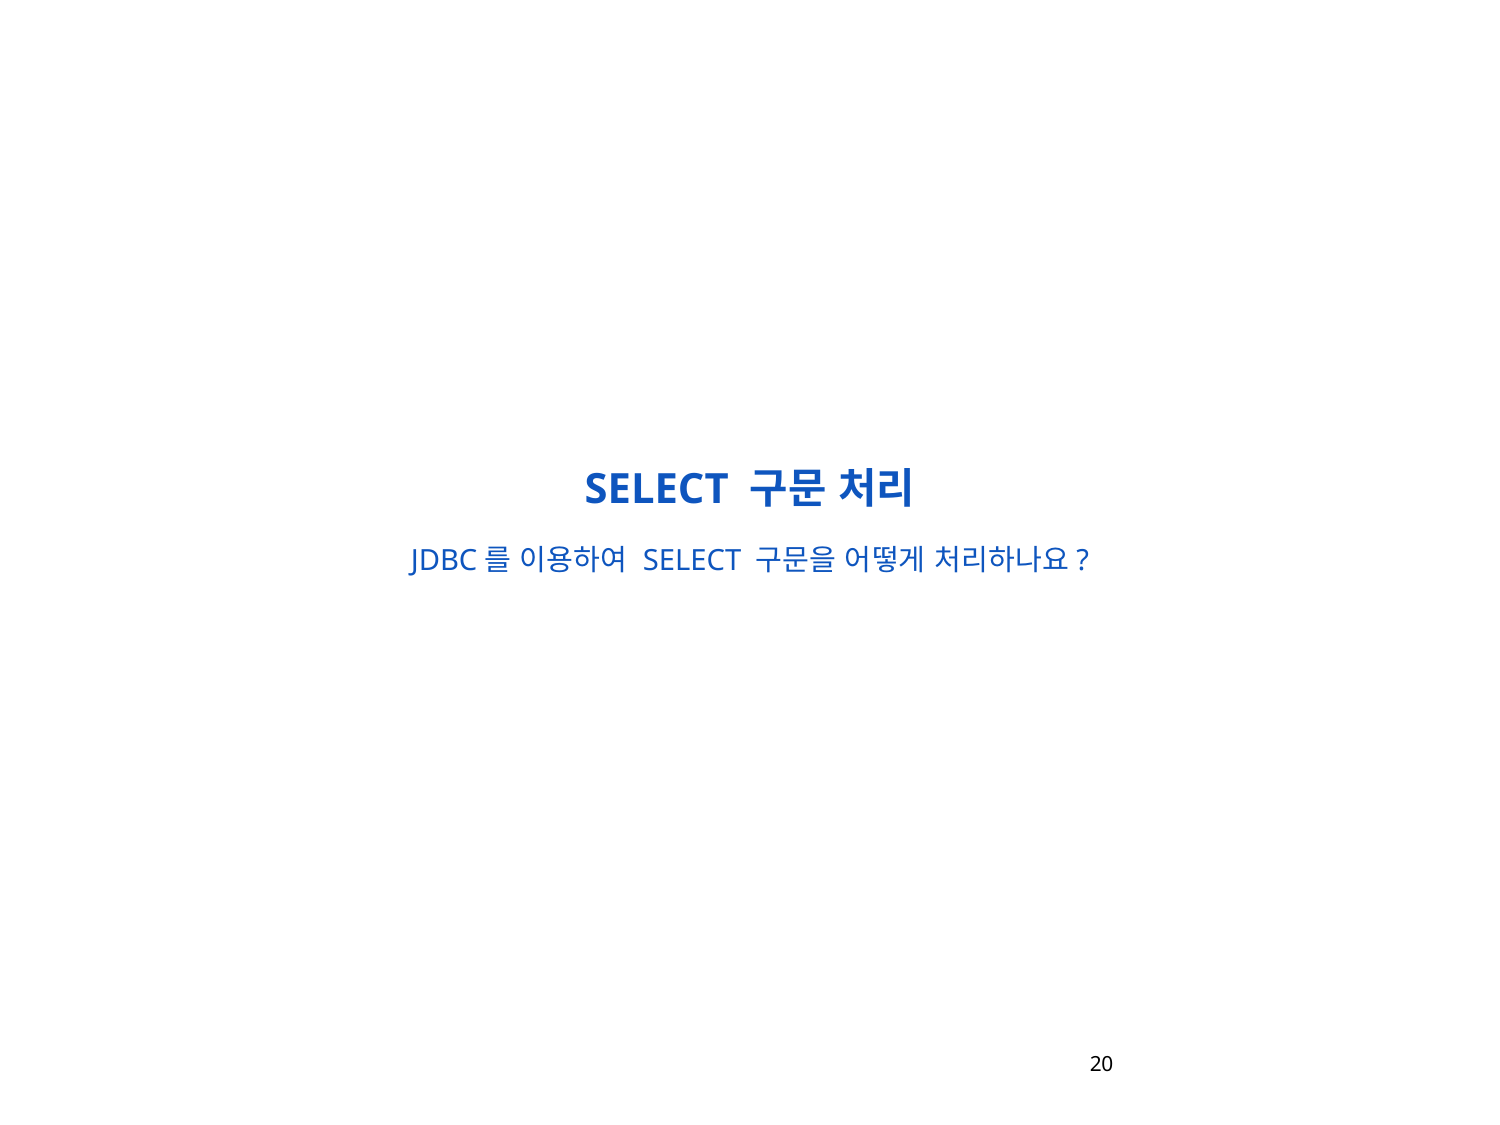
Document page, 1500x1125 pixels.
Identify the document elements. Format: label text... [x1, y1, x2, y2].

slide_number 20 [1074, 1042, 1425, 1103]
text_box SELECT 구문 처리 JDBC를 이용하여 SELECT 구문을 어떻게 처리하나요? [0, 0, 1500, 1043]
